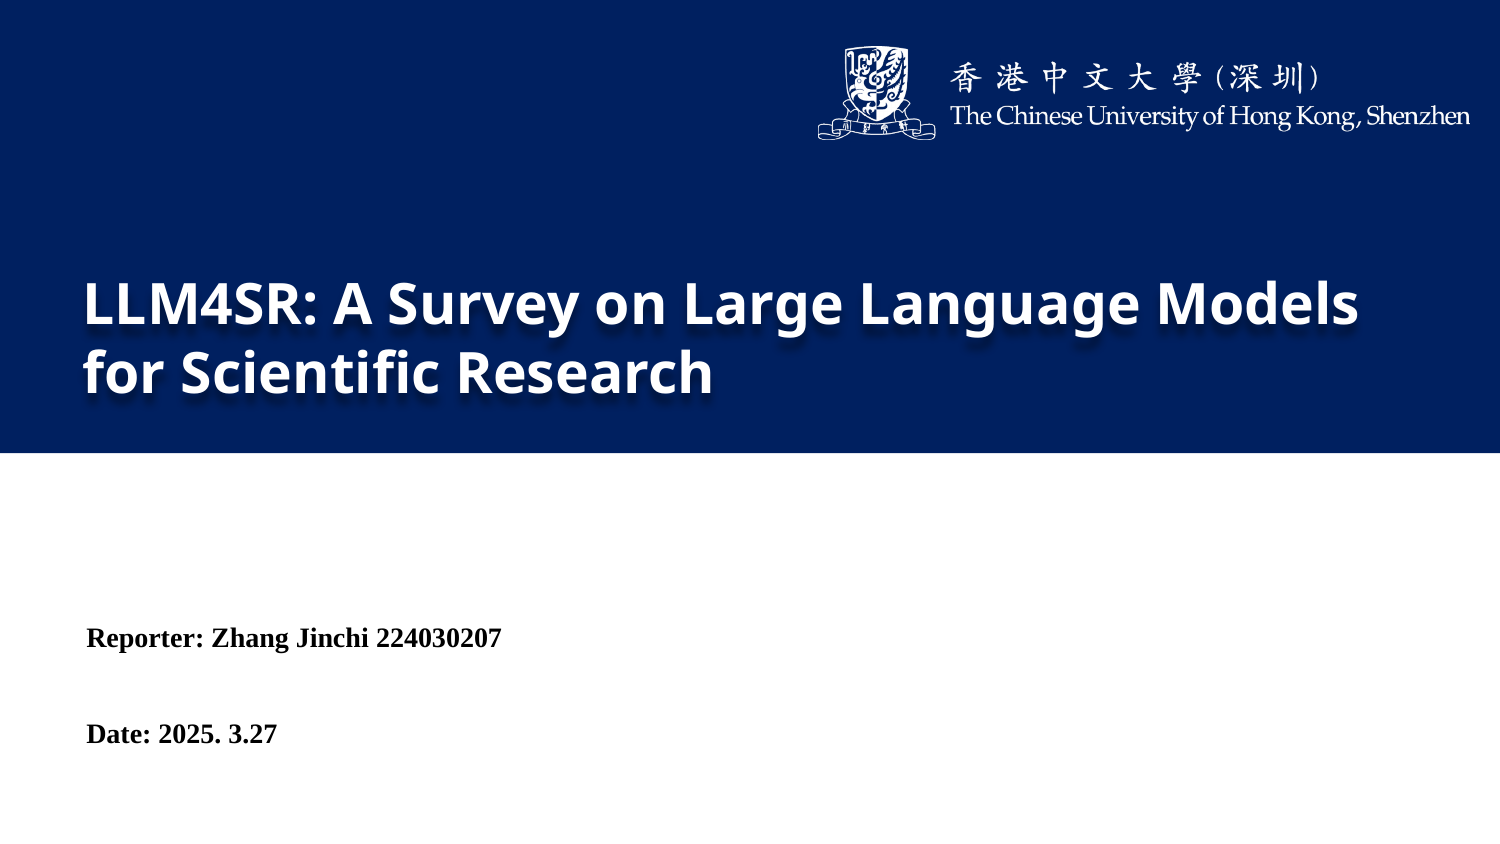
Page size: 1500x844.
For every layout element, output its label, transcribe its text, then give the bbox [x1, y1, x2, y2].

text_box Reporter: Zhang Jinchi 224030207 [71, 611, 615, 661]
text_box [0, 0, 1500, 455]
text_box LLM4SR: A Survey on Large Language Models for Scientific Research [71, 262, 1401, 413]
picture [817, 46, 1470, 141]
text_box Date: 2025. 3.27 [71, 708, 411, 757]
